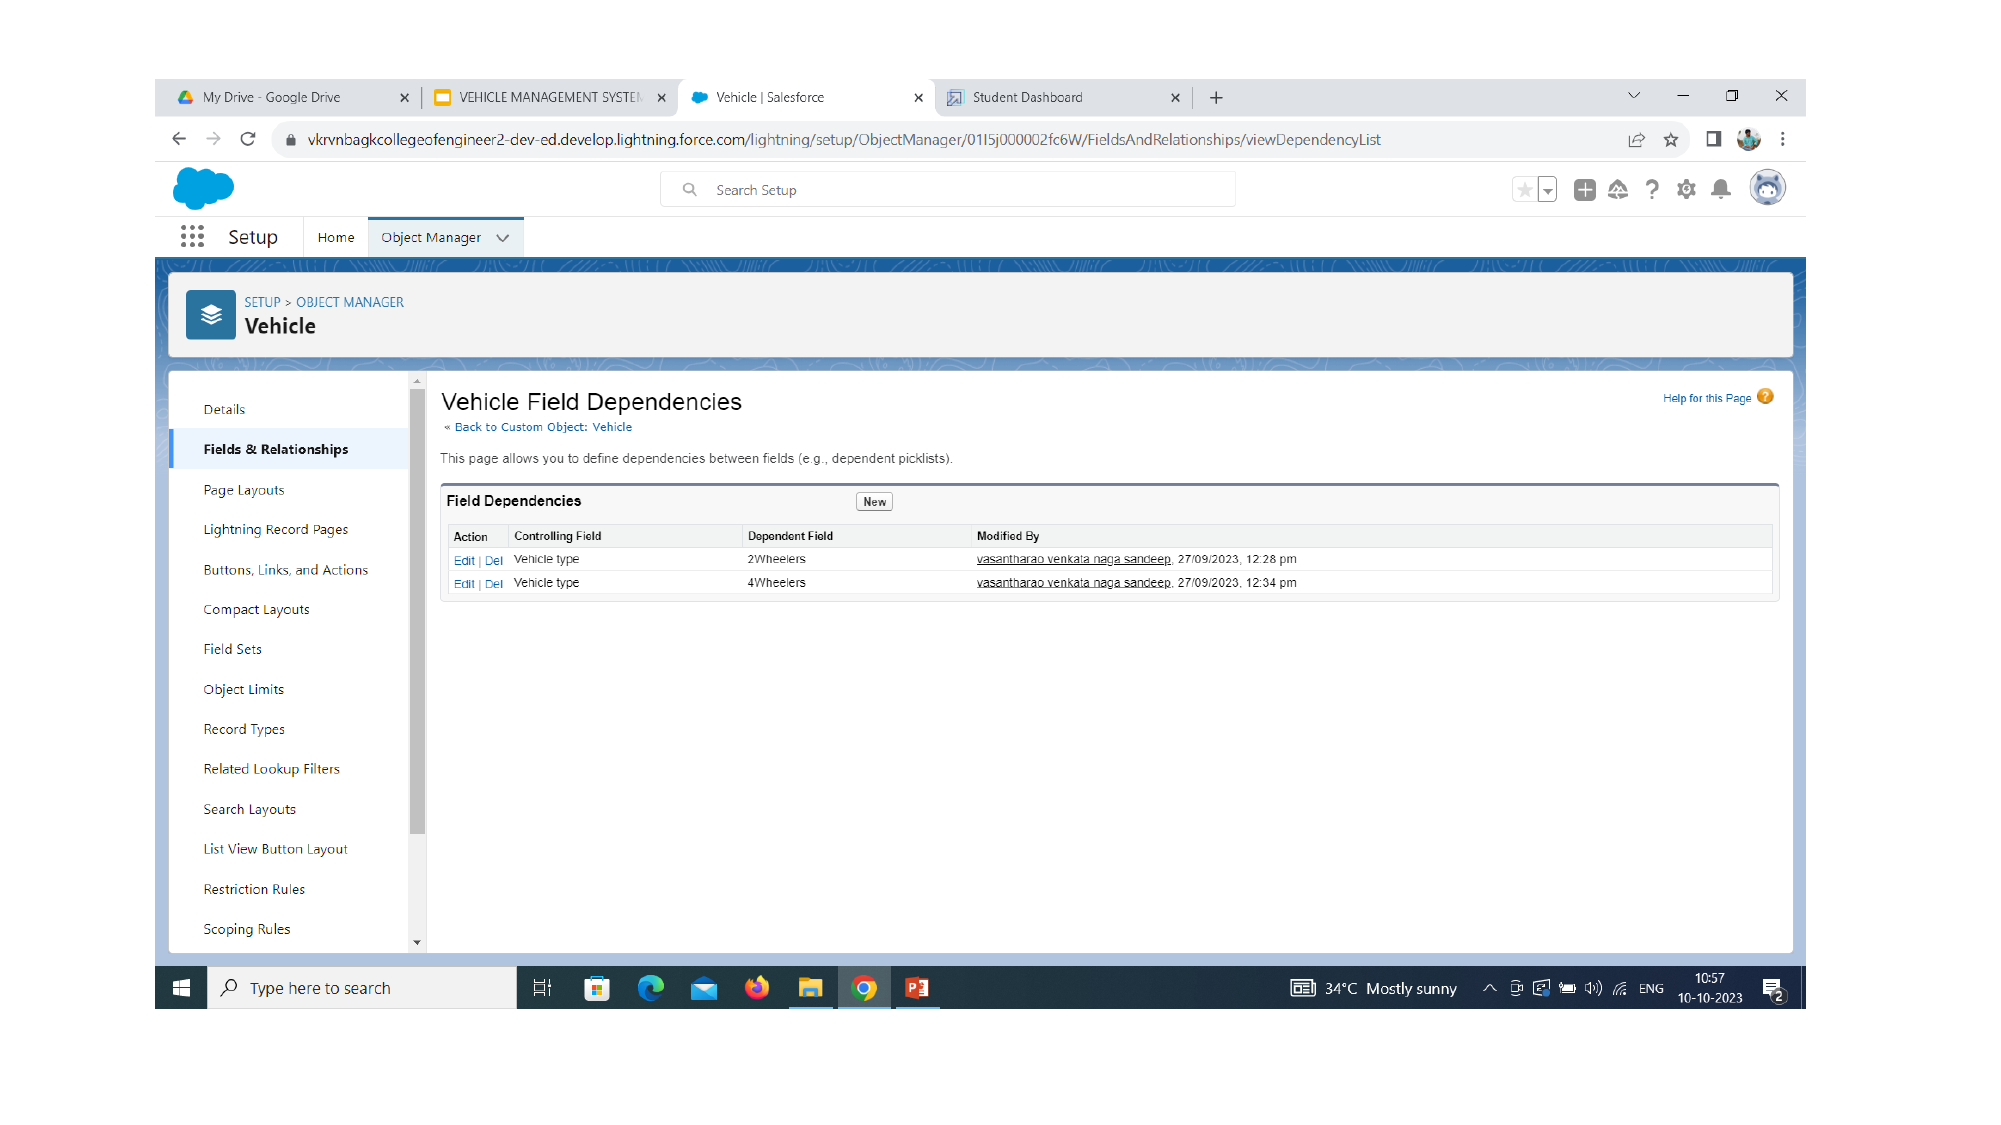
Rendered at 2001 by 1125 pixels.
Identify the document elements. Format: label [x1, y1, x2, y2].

picture [155, 79, 1806, 1009]
